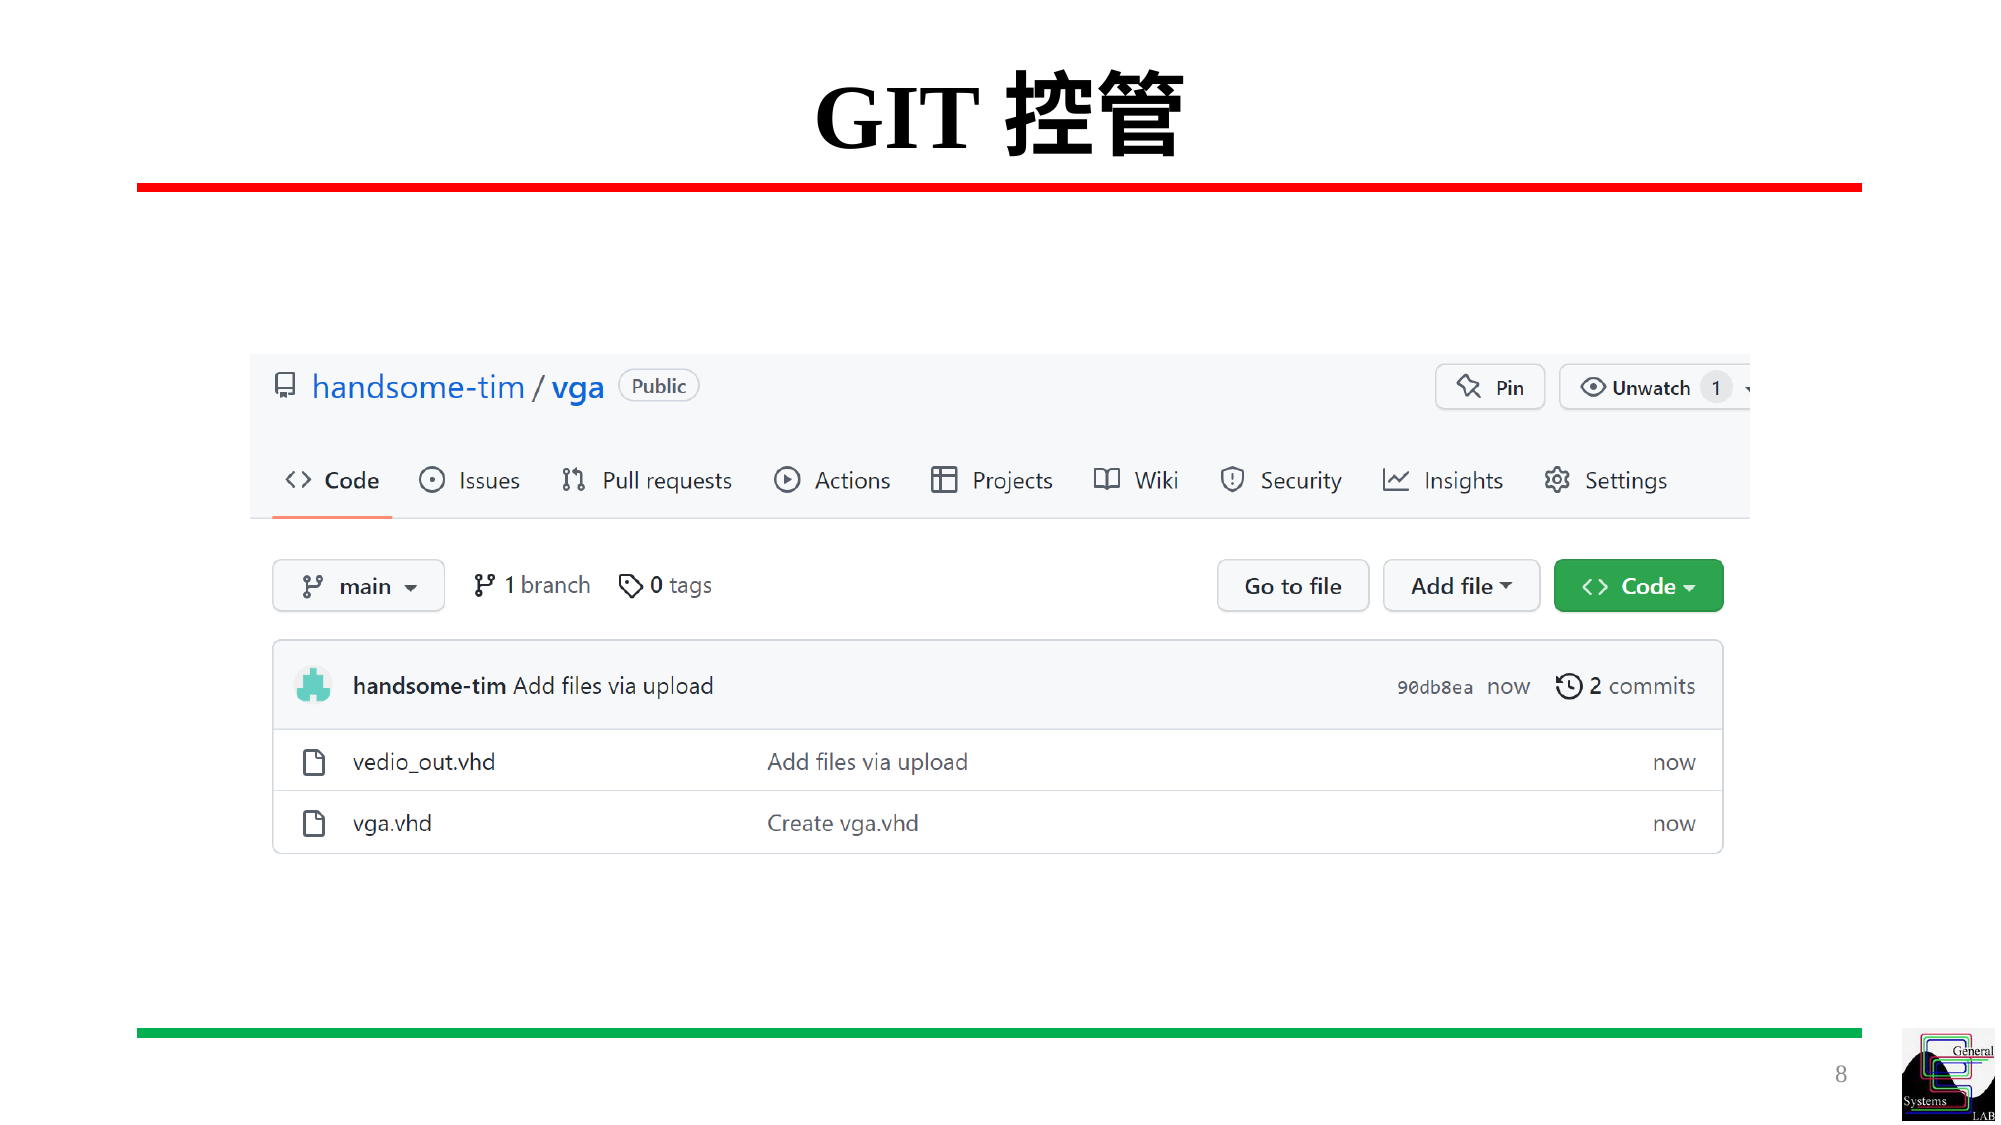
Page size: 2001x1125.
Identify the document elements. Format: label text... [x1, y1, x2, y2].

picture [1902, 1028, 1995, 1121]
picture [250, 354, 1750, 877]
slide_number 8 [1412, 1042, 1863, 1103]
title GIT控管 [137, 59, 1863, 178]
